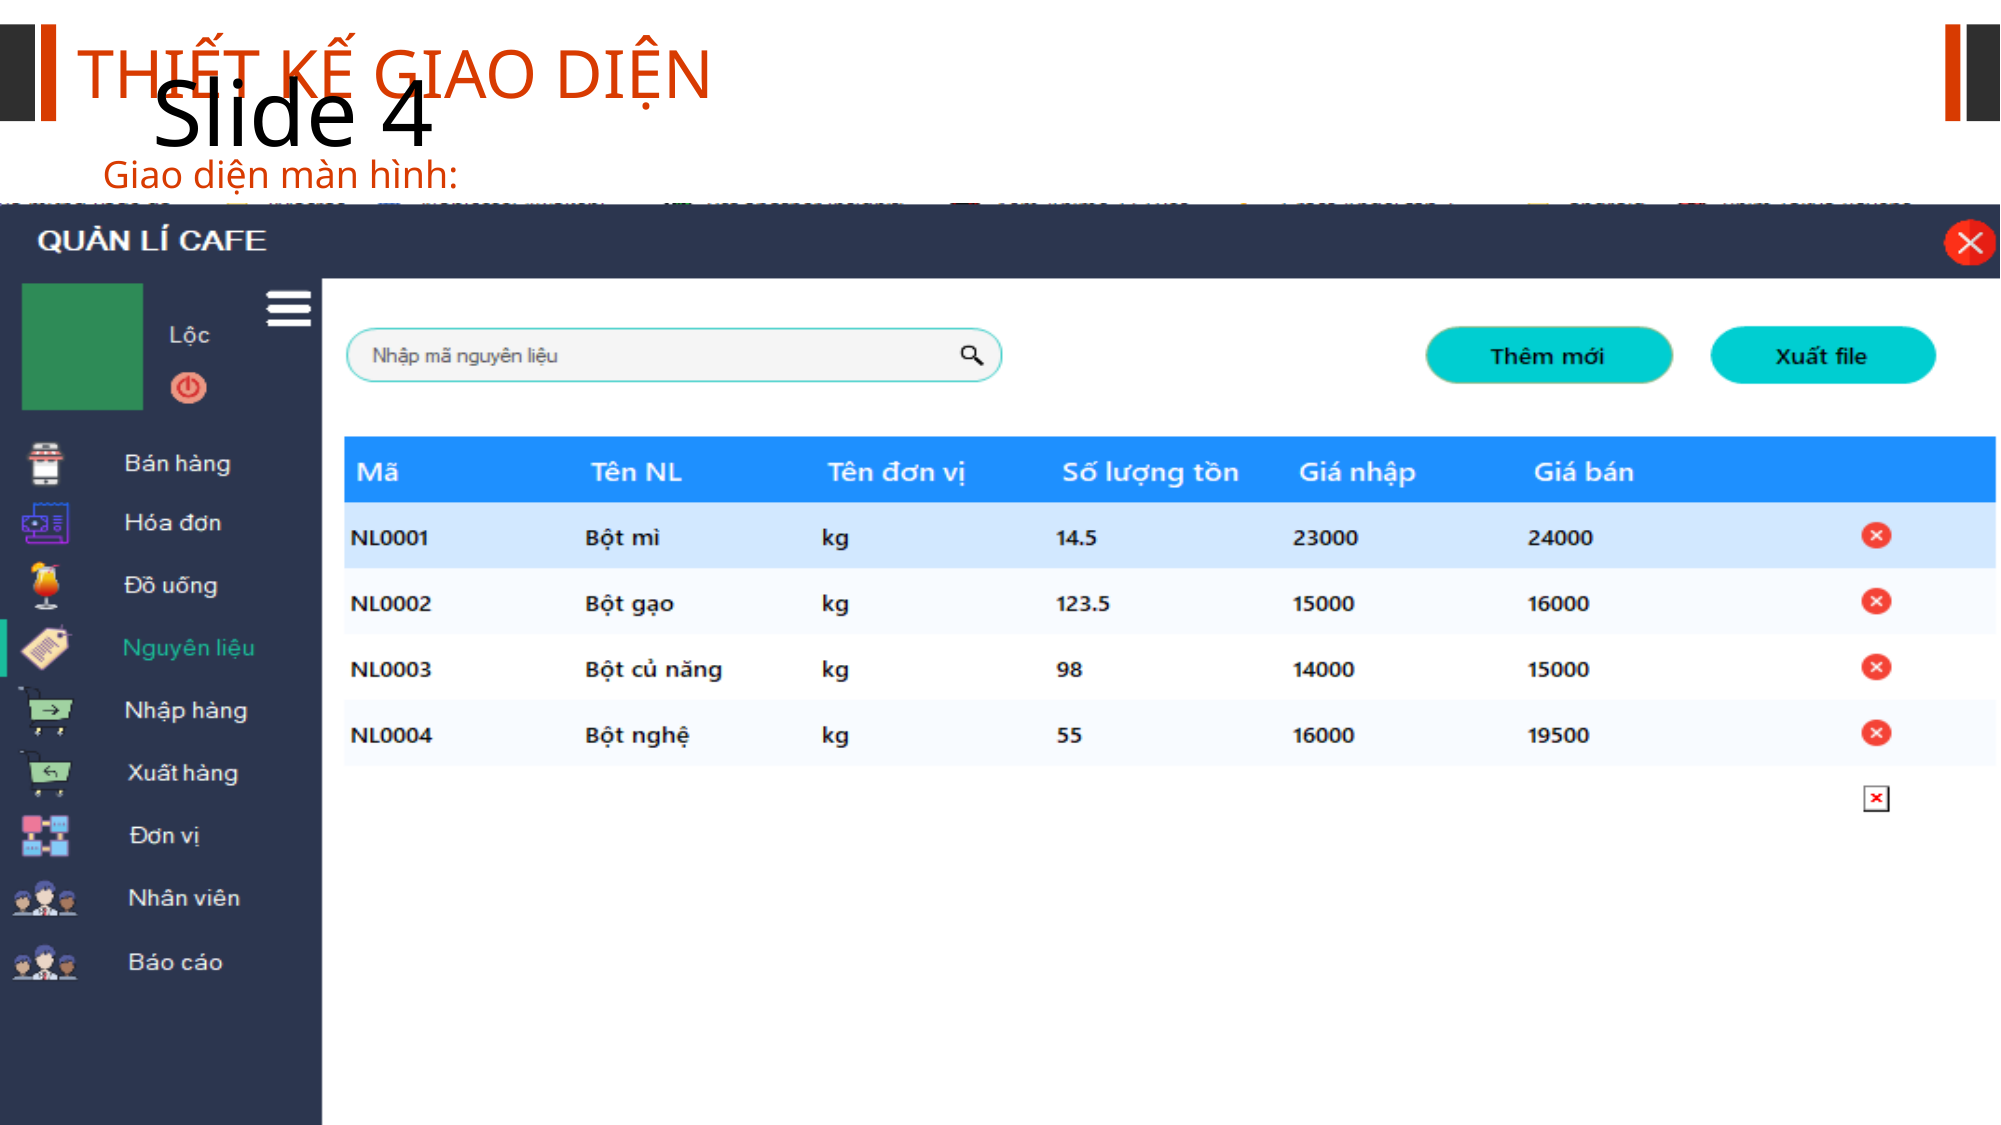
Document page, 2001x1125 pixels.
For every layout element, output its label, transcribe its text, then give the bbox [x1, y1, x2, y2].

title Slide 4 [137, 59, 1863, 203]
picture [0, 203, 2000, 1125]
text_box THIẾT KẾ GIAO DIỆN [62, 39, 1063, 119]
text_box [0, 24, 57, 122]
text_box Giao diện màn hình: [87, 143, 137, 203]
